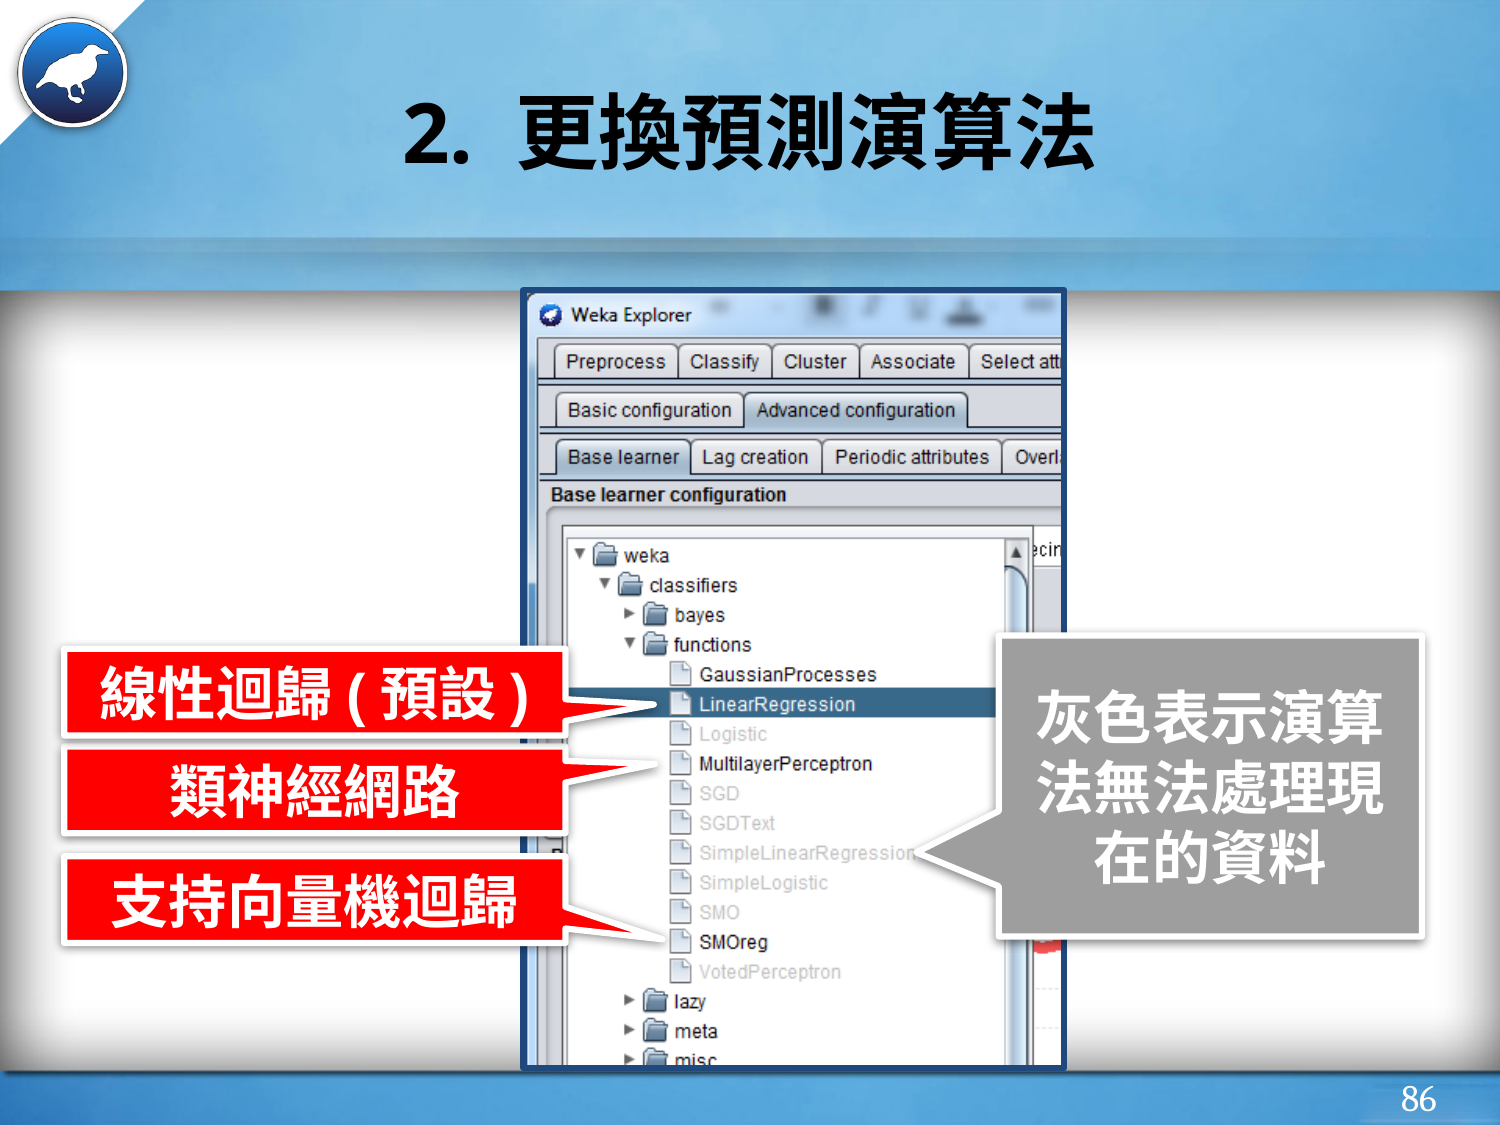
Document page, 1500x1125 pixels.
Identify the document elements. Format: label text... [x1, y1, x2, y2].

text_box 類神經網路 [64, 746, 521, 834]
text_box 支持向量機迴歸 [64, 856, 521, 943]
slide_number ‹#› [1350, 1074, 1488, 1118]
picture [0, 0, 1500, 1125]
text_box [0, 0, 145, 145]
text_box 灰色表示演算法無法處理現在的資料 [1065, 635, 1422, 937]
text_box 線性迴歸(預設) [64, 648, 521, 736]
title 2. 更換預測演算法 [78, 27, 1422, 232]
